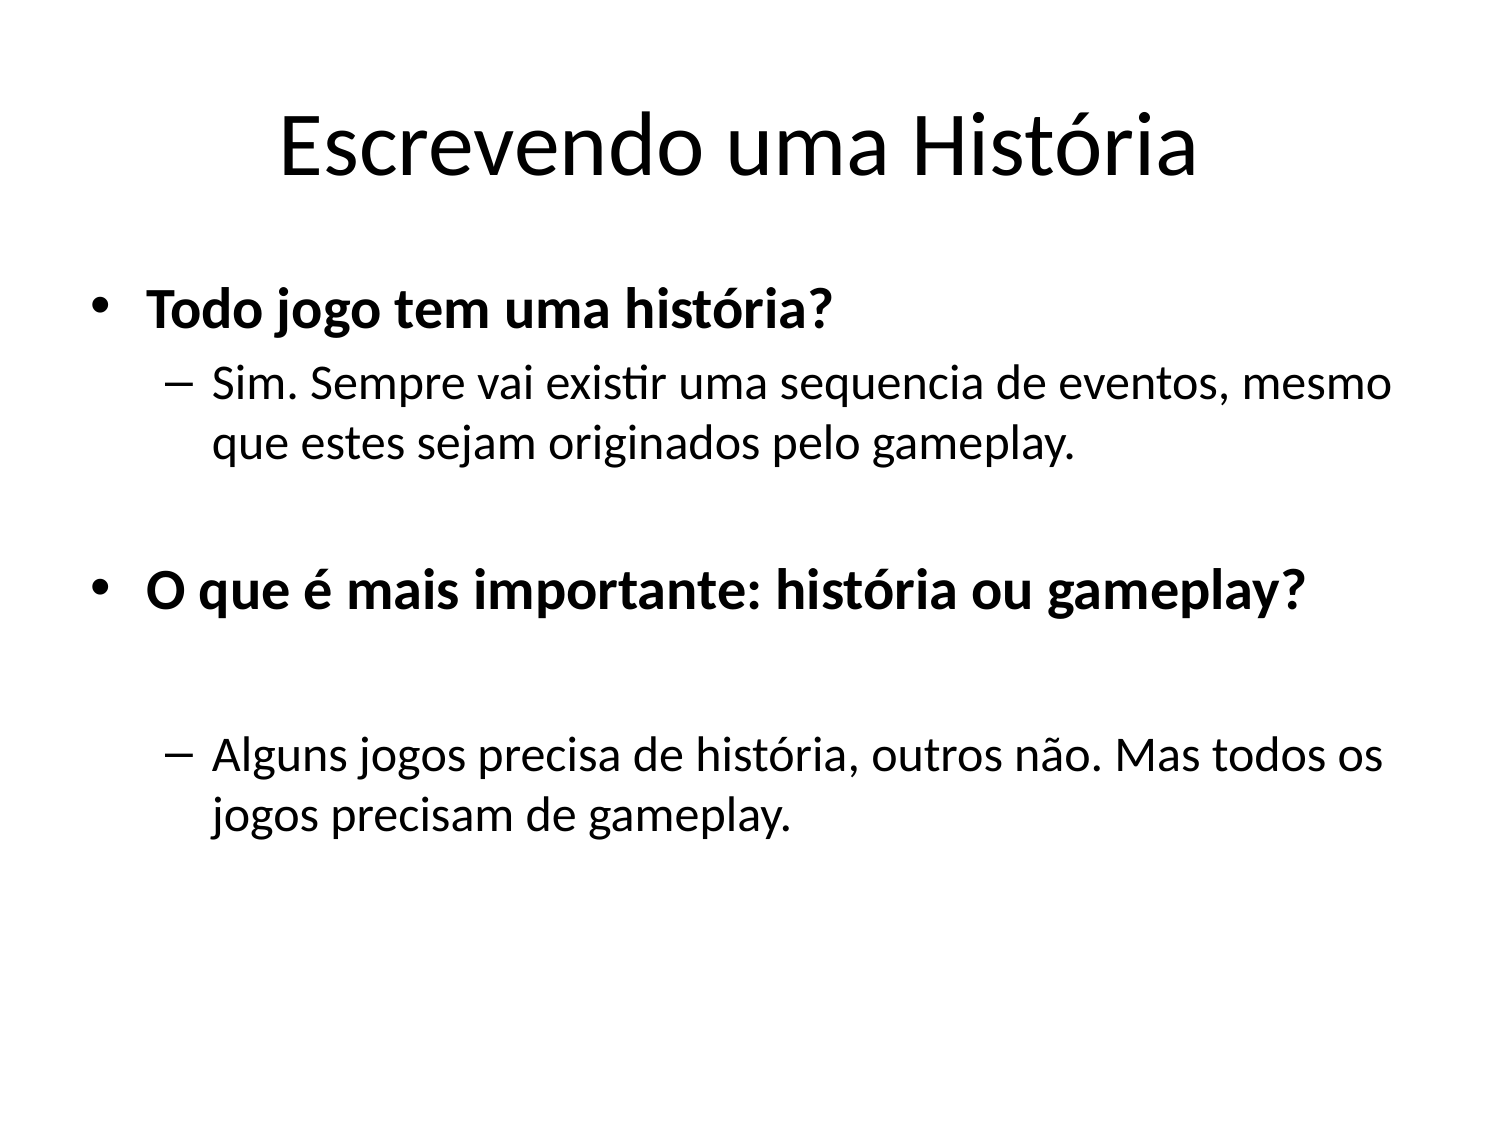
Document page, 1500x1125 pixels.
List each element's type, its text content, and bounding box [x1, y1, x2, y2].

list Todo jogo tem uma história? Sim. Sempre vai existir uma sequencia de eventos, mesmo que estes sejam originados pelo gameplay. O que é mais importante: história ou gameplay? Alguns jogos precisa de história, outros não. Mas todos os jogos precisam de gameplay. [75, 262, 1425, 1005]
title Escrevendo uma História [75, 45, 1425, 233]
